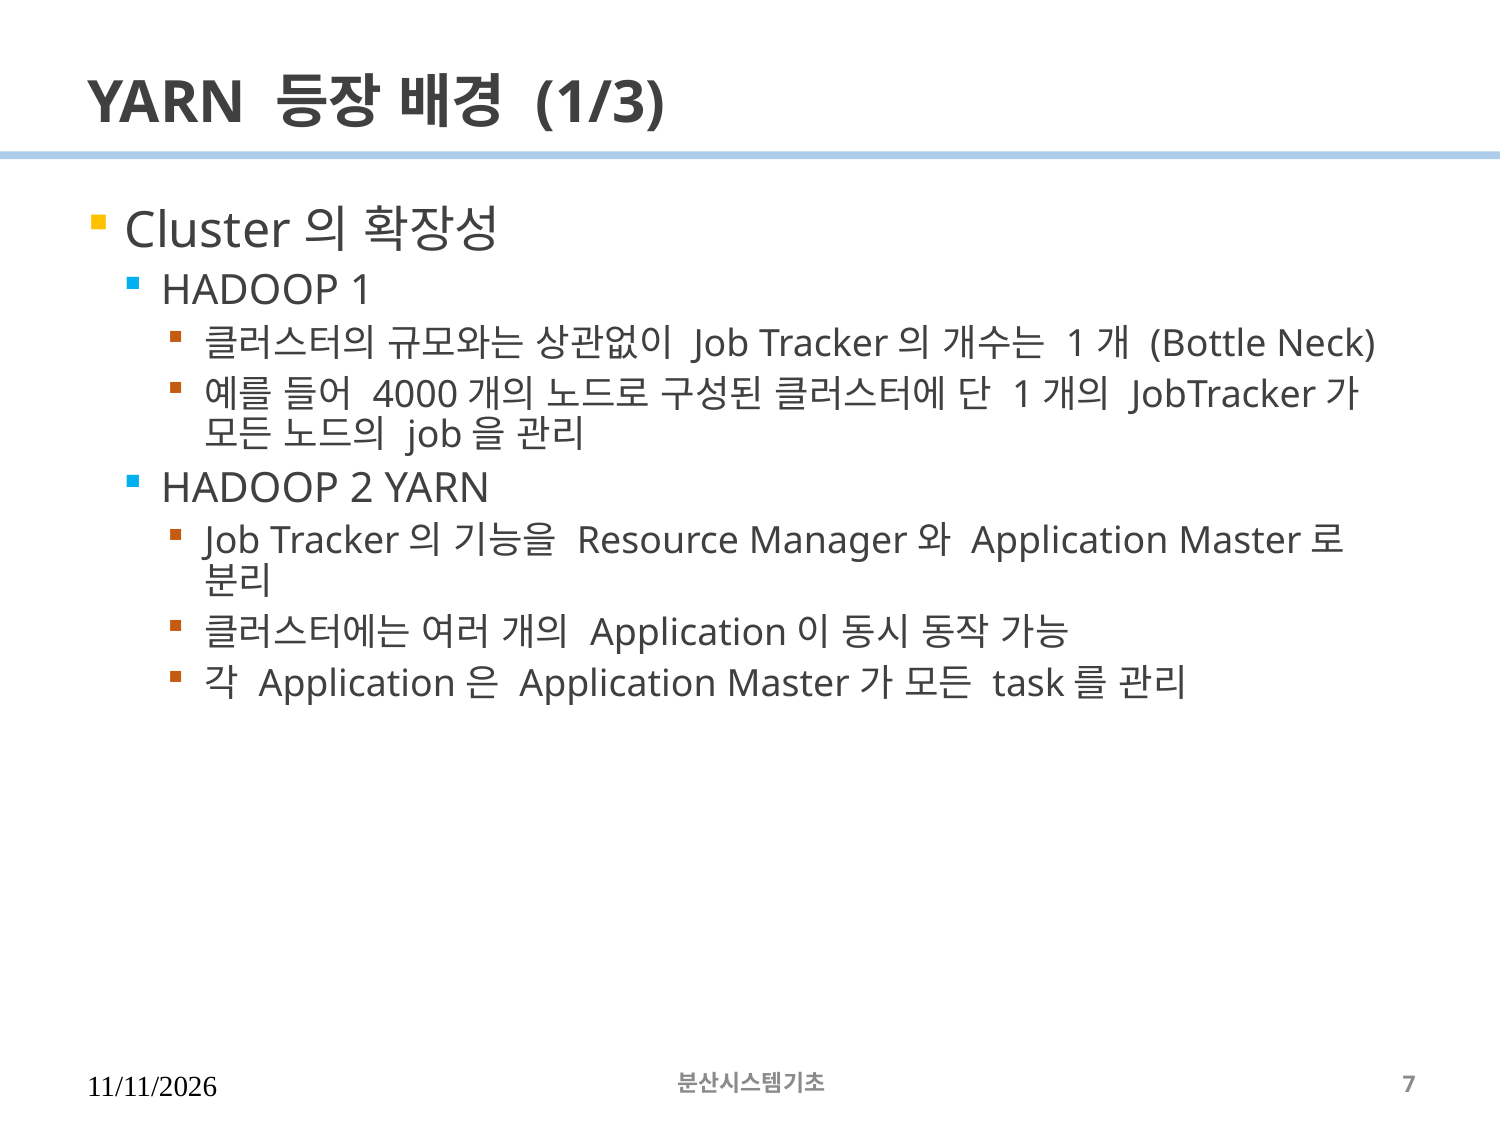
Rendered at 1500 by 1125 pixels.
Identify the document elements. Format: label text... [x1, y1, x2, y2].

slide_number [72, 1067, 410, 1103]
list Cluster의 확장성 HADOOP 1 클러스터의 규모와는 상관없이 Job Tracker의 개수는 1개 (Bottle Neck) 예를 들어 4000개의 노드로 구성된 클러스터에 단 1개의 JobTracker가 모든 노드의 job을 관리 HADOOP 2 YARN Job Tracker의 기능을 Resource Manager와 Application Master로 분리 클러스터에는 여러 개의 Application이 동시 동작 가능 각 Application은 Application Master가 모든 task를 관리 [72, 196, 1431, 1053]
title YARN 등장 배경 (1/3) [72, 22, 1431, 144]
footer 분산시스템기초 [498, 1067, 1005, 1103]
slide_number 7 [1093, 1067, 1431, 1103]
